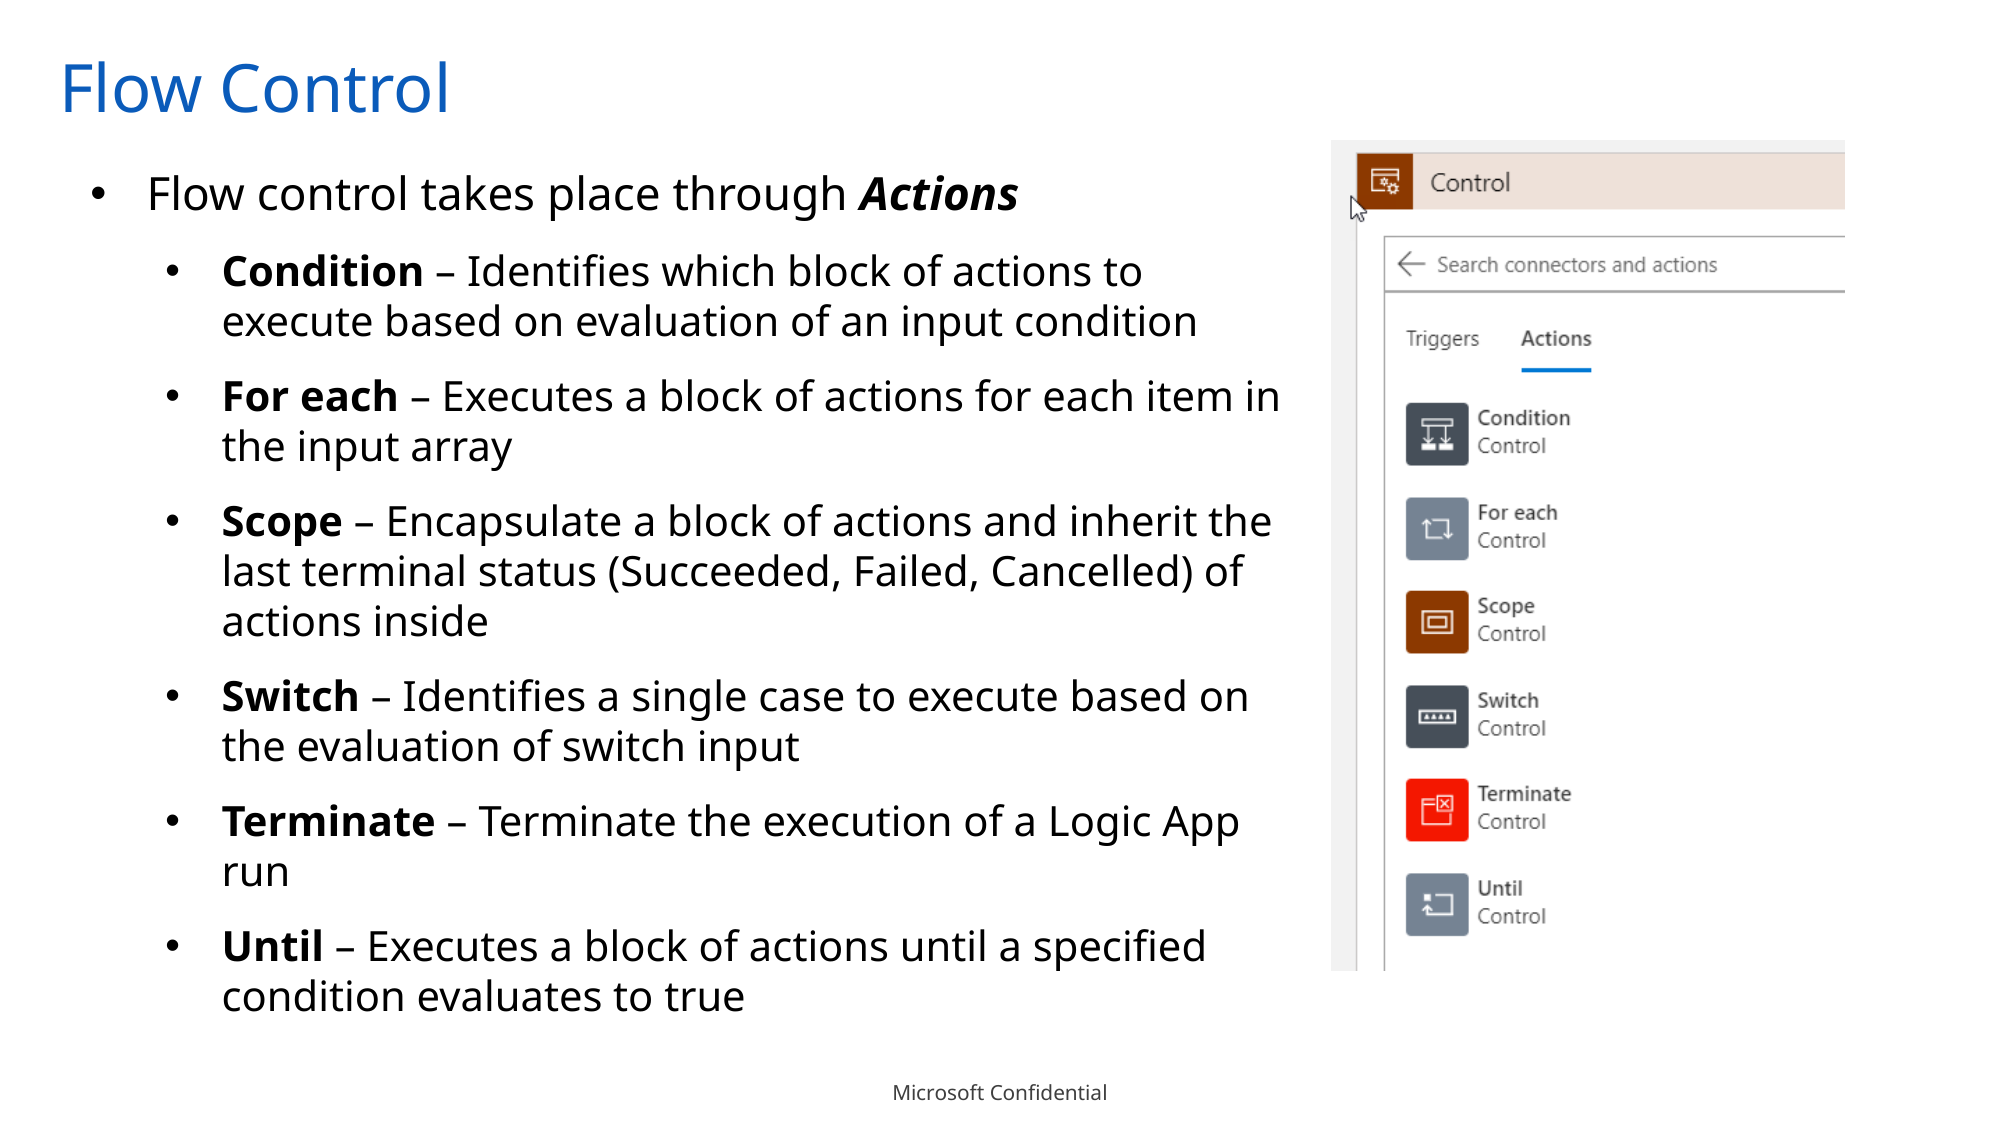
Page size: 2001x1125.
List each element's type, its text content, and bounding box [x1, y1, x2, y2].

title Flow Control [44, 41, 1770, 141]
picture [1331, 140, 1845, 971]
text_box Flow control takes place through Actions Condition – Identifies which block of actions to execute based on evaluation of an input condition For each – Executes a block of actions for each item in the input array Scope – Encapsulate a block of actions and inherit the last terminal status (Succeeded, Failed, Cancelled) of actions inside Switch – Identifies a single case to execute based on the evaluation of switch input Terminate – Terminate the execution of a Logic App run Until – Executes a block of actions until a specified condition evaluates to true [75, 157, 1301, 1028]
